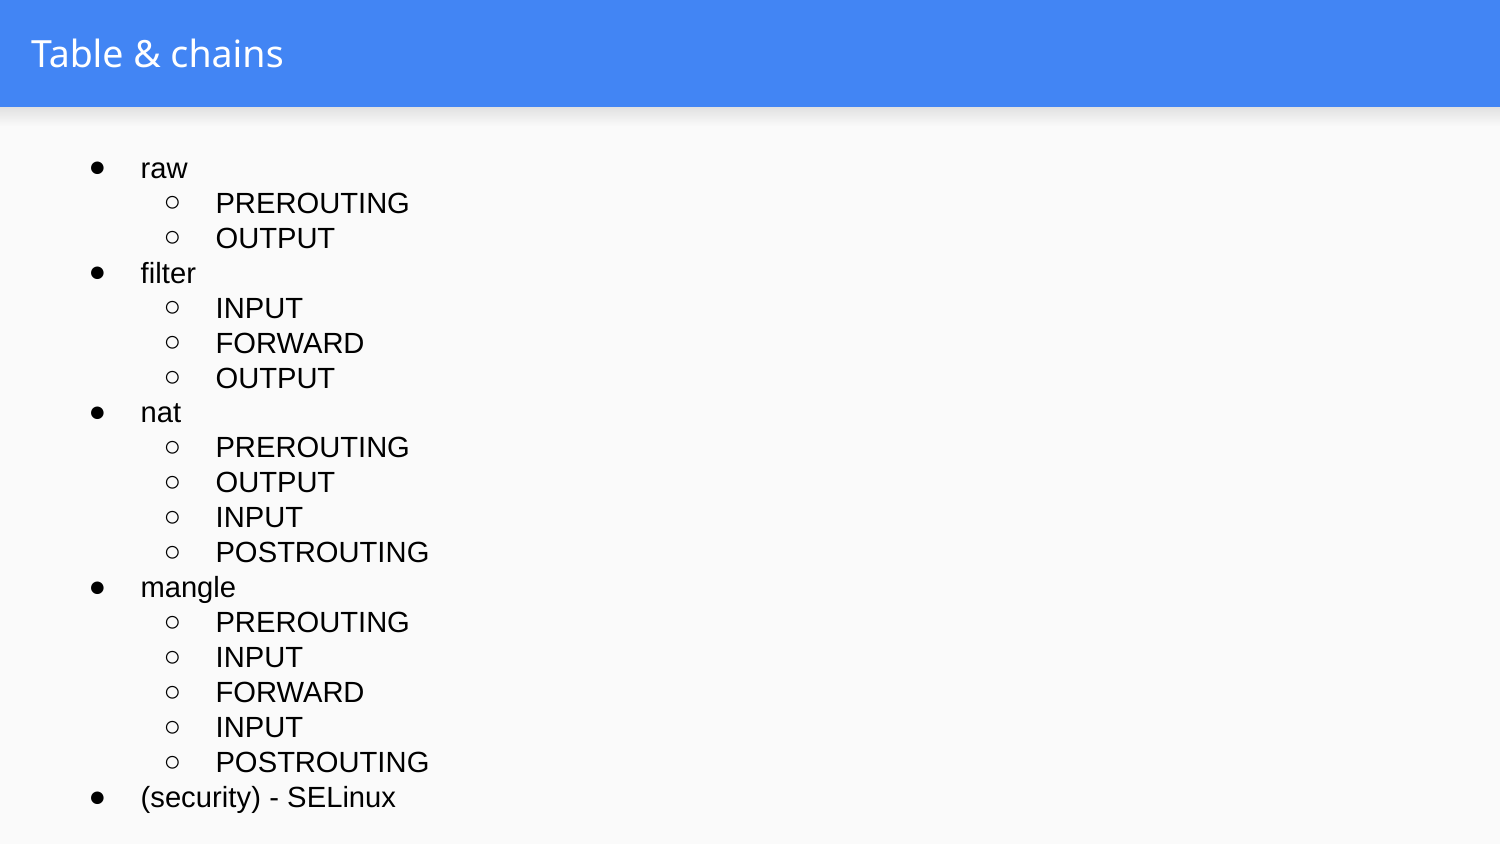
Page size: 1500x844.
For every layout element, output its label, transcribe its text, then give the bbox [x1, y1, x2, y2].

title Table & chains [16, 2, 1464, 102]
text_box raw PREROUTING OUTPUT filter INPUT FORWARD OUTPUT nat PREROUTING OUTPUT INPUT POSTROUTING mangle PREROUTING INPUT FORWARD INPUT POSTROUTING (security) - SELinux [50, 134, 1453, 817]
